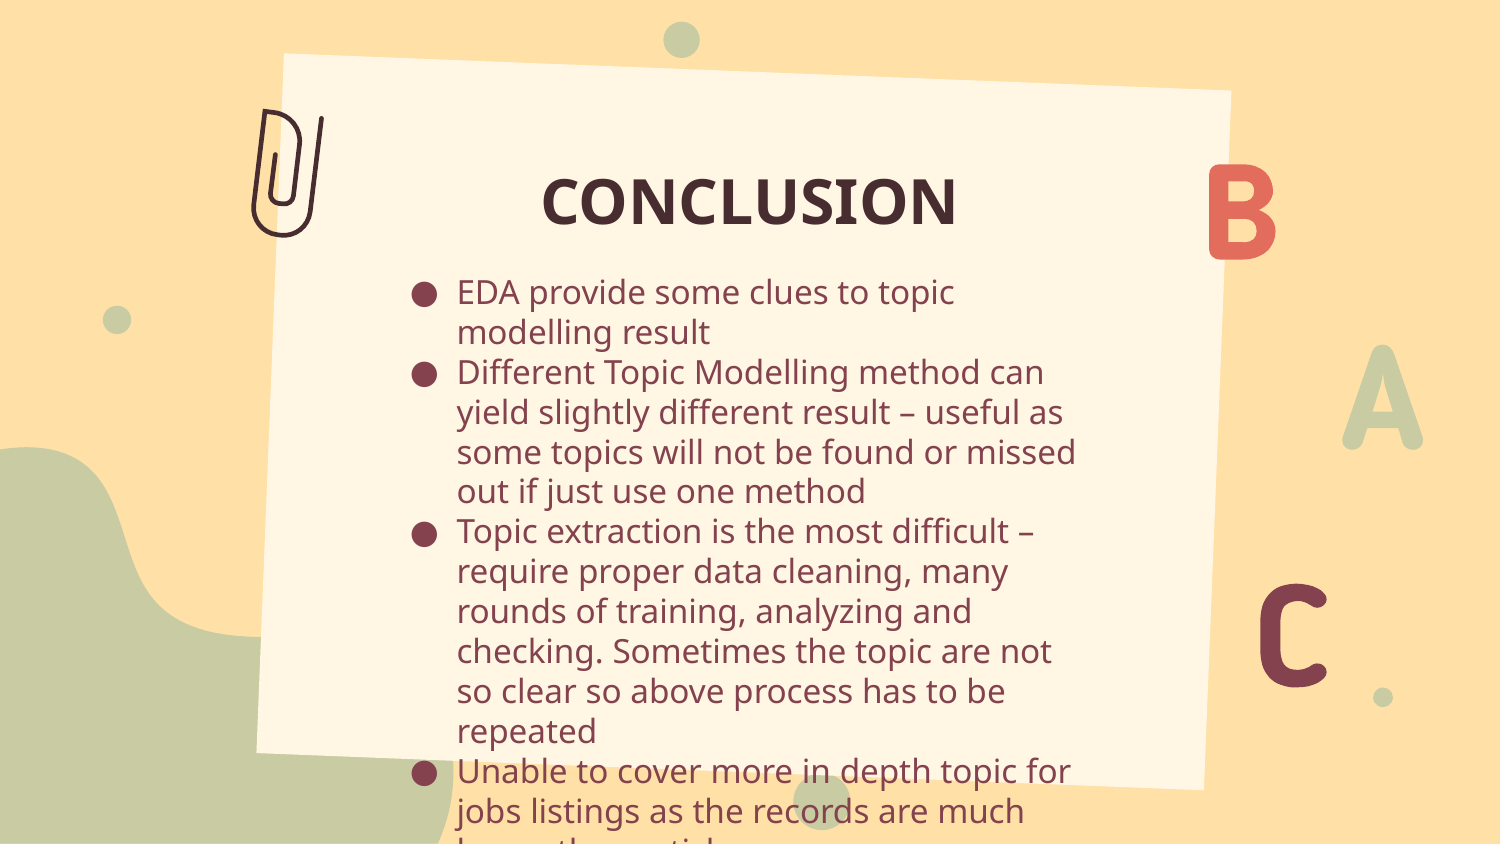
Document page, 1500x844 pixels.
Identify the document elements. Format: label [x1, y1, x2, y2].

text_box [282, 53, 1117, 86]
text_box [256, 696, 1208, 791]
text_box [208, 88, 1424, 688]
